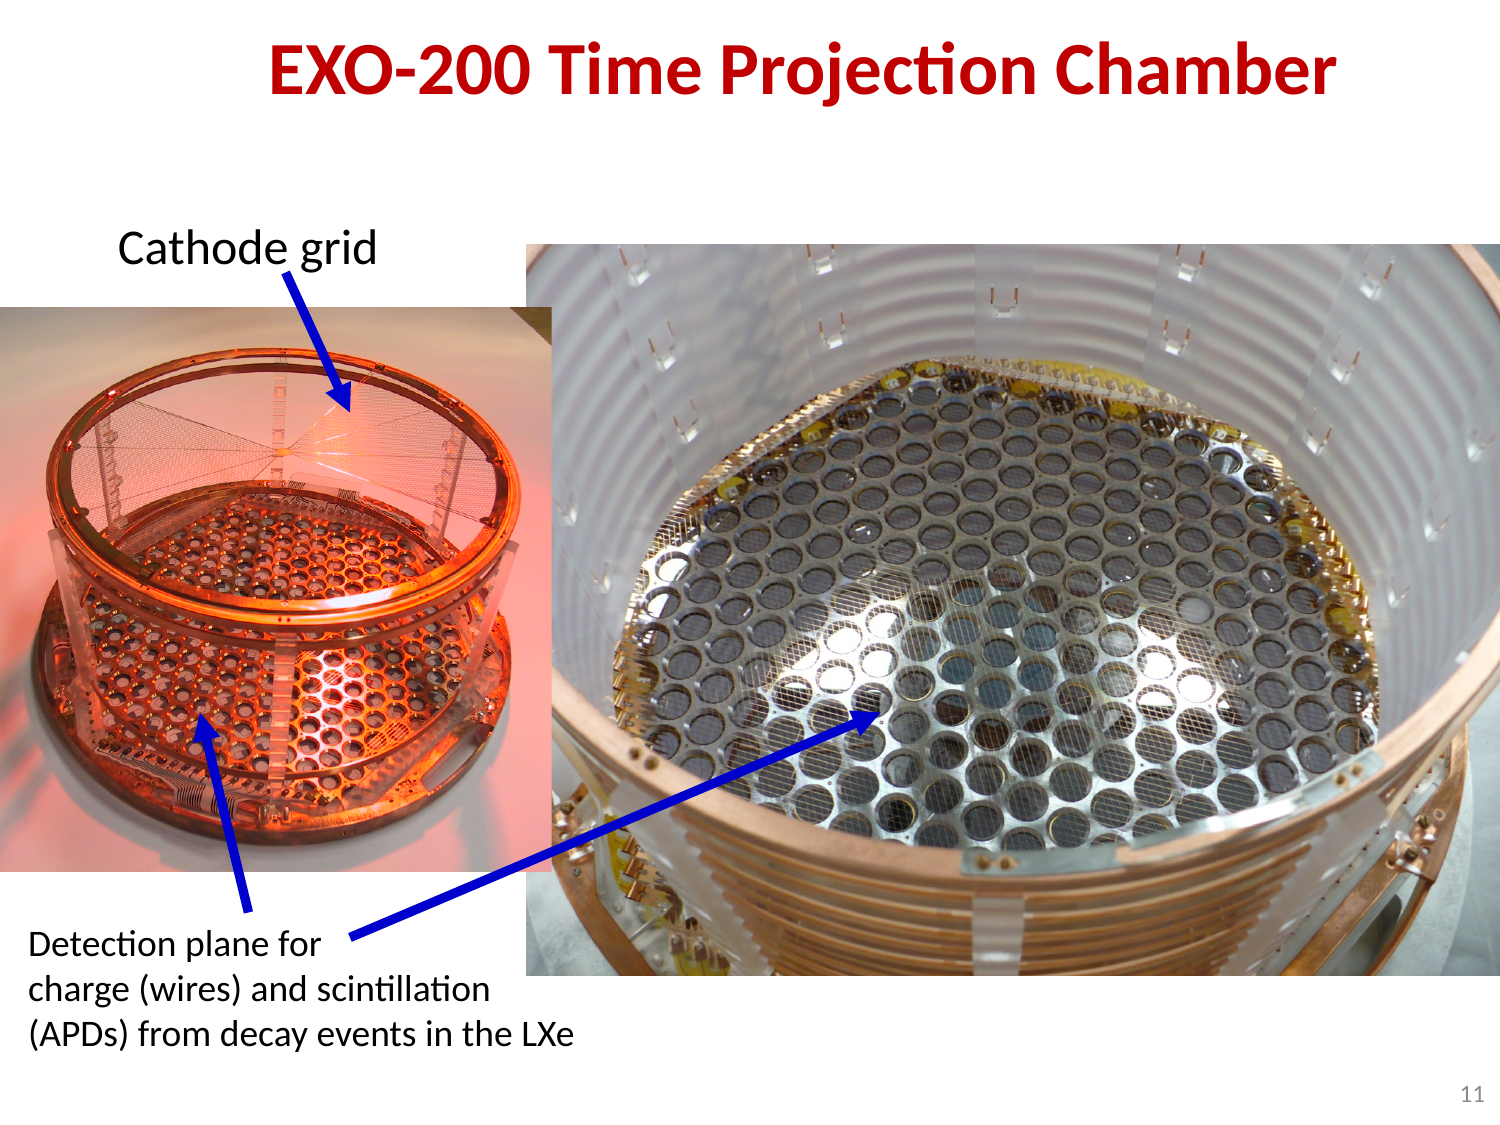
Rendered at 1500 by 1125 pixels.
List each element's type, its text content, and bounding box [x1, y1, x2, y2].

picture [0, 244, 1500, 976]
slide_number 11 [1149, 1062, 1500, 1123]
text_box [285, 272, 351, 413]
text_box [199, 712, 249, 913]
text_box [349, 712, 881, 938]
text_box Cathode grid [103, 207, 394, 282]
text_box EXO-200 Time Projection Chamber [254, 12, 1355, 118]
text_box Detection plane for charge (wires) and scintillation (APDs) from decay events in the LXe [13, 911, 675, 1062]
